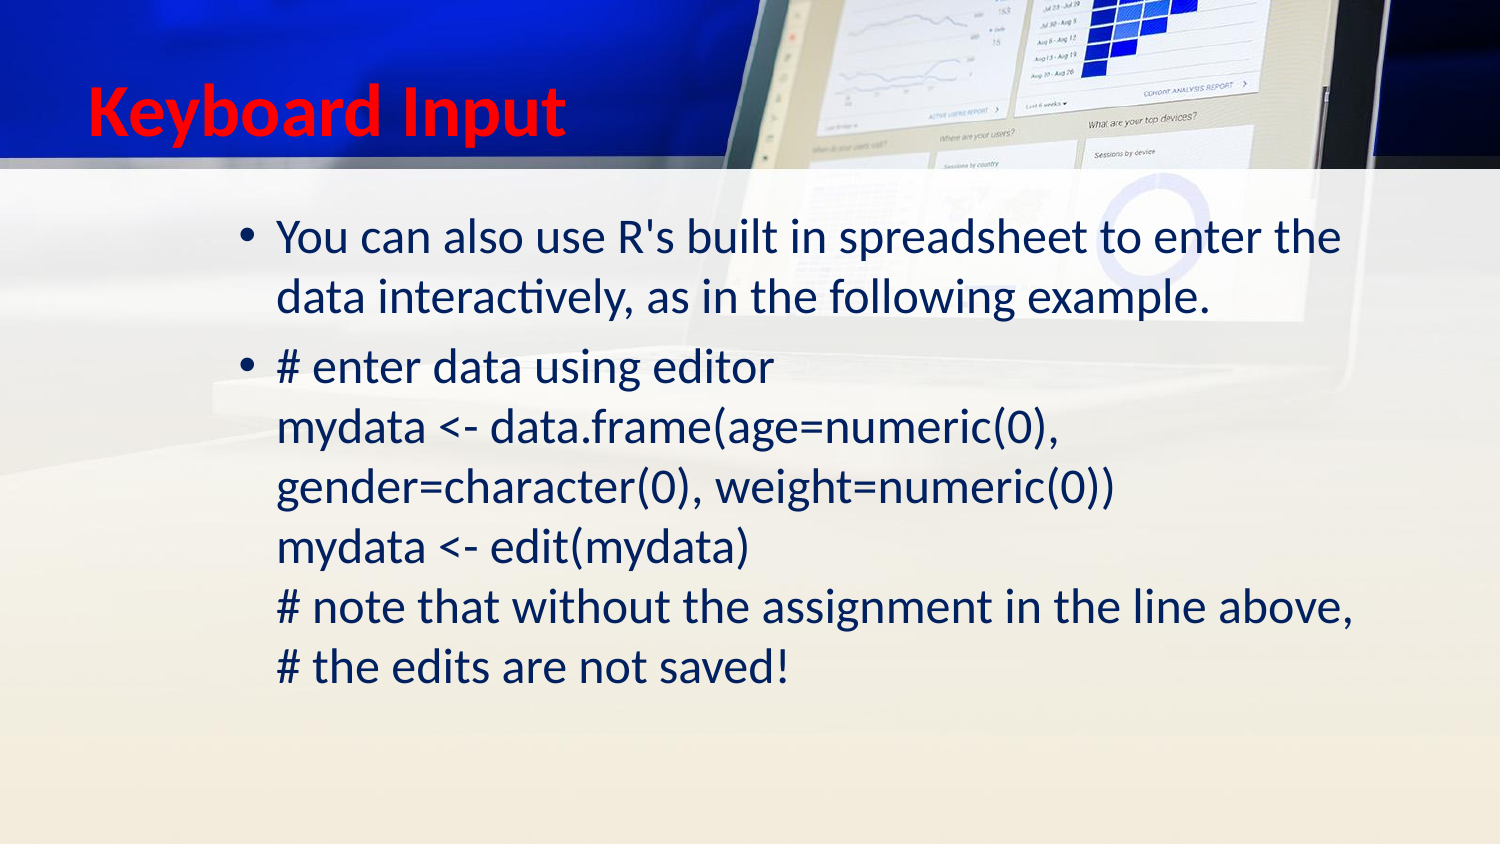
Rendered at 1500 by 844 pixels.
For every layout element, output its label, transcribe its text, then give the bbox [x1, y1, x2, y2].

picture [0, 0, 1500, 844]
title Keyboard Input [73, 44, 1427, 170]
list You can also use R's built in spreadsheet to enter the data interactively, as in the following example. # enter data using editor mydata <- data.frame(age=numeric(0), gender=character(0), weight=numeric(0)) mydata <- edit(mydata) # note that without the assignment in the line above, # the edits are not saved! [73, 196, 1427, 798]
